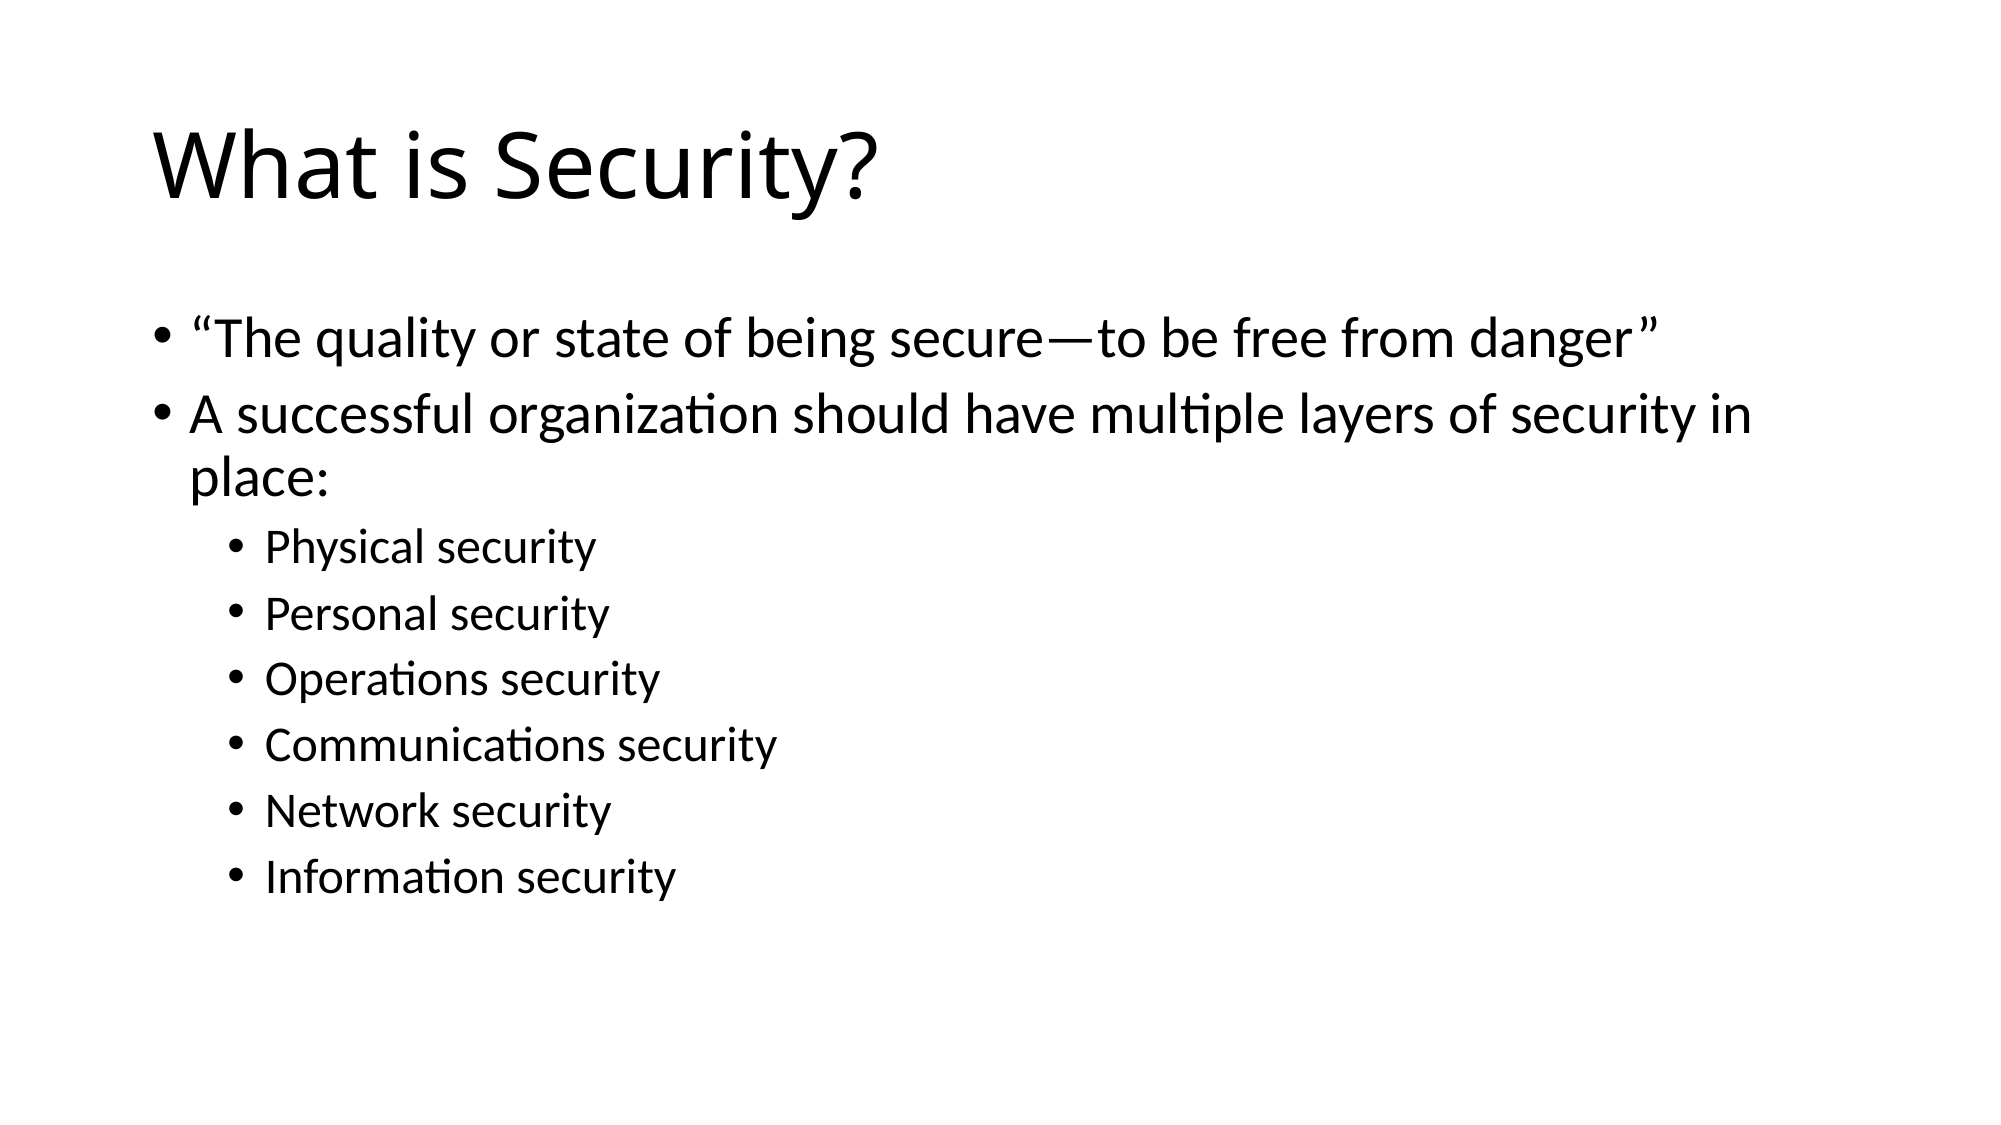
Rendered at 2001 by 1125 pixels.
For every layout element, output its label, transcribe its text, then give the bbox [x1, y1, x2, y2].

list “The quality or state of being secure—to be free from danger” A successful organization should have multiple layers of security in place: Physical security Personal security Operations security Communications security Network security Information security [137, 299, 1863, 1014]
title What is Security? [137, 59, 1863, 278]
